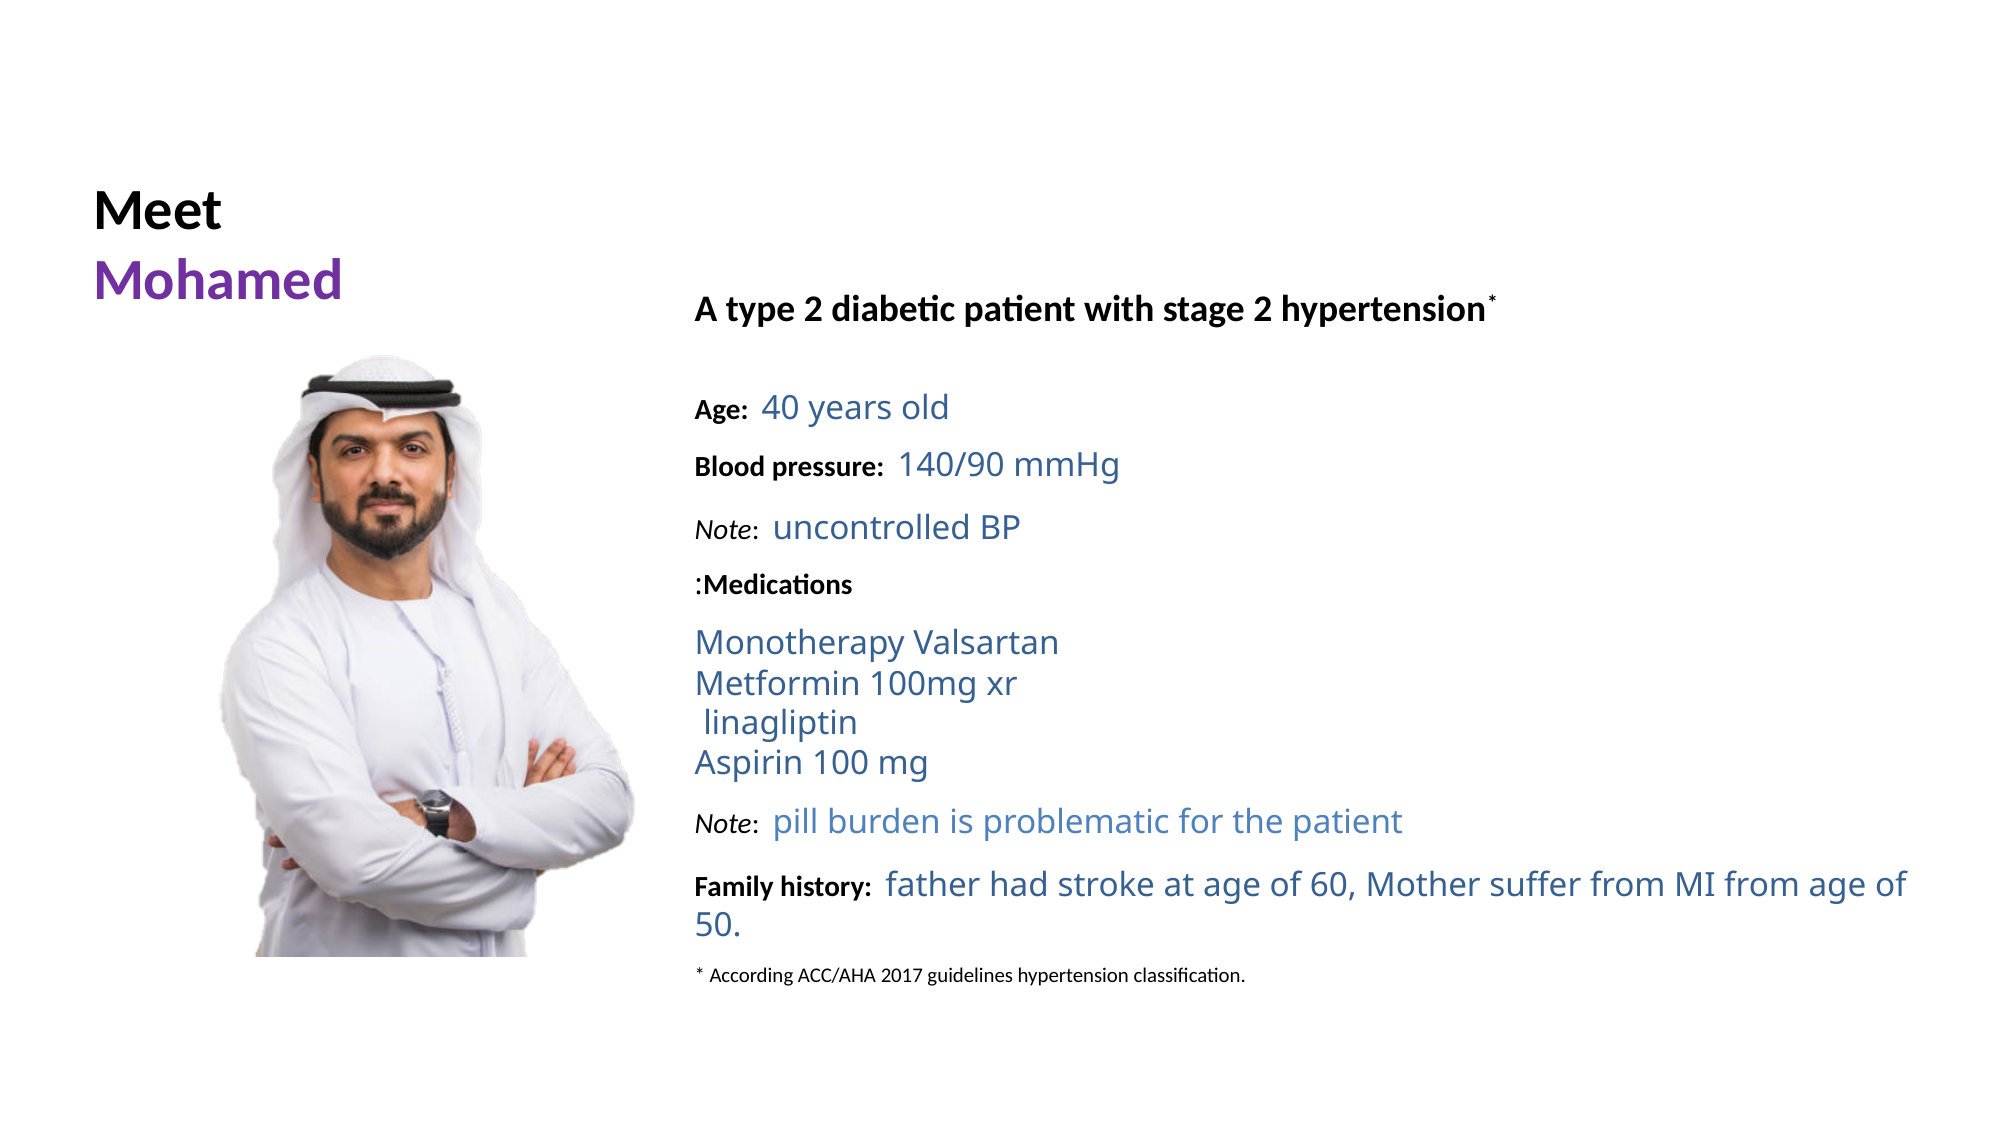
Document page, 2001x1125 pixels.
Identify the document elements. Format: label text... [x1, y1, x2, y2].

text_box * According ACC/AHA 2017 guidelines hypertension classification. [679, 954, 1680, 995]
text_box Medications: [679, 558, 1539, 609]
text_box Monotherapy Valsartan Metformin 100mg xr linagliptin Aspirin 100 mg [679, 614, 1539, 789]
text_box Family history: father had stroke at age of 60, Mother suffer from MI from age of 50. [679, 855, 1930, 951]
picture [166, 241, 643, 957]
text_box Note: uncontrolled BP [679, 498, 1539, 554]
text_box A type 2 diabetic patient with stage 2 hypertension* [679, 276, 1680, 337]
text_box Blood pressure: 140/90 mmHg [679, 435, 1224, 491]
text_box Age: 40 years old [679, 378, 1157, 434]
text_box Note: pill burden is problematic for the patient [679, 792, 1539, 848]
text_box Meet Mohamed [78, 163, 437, 319]
